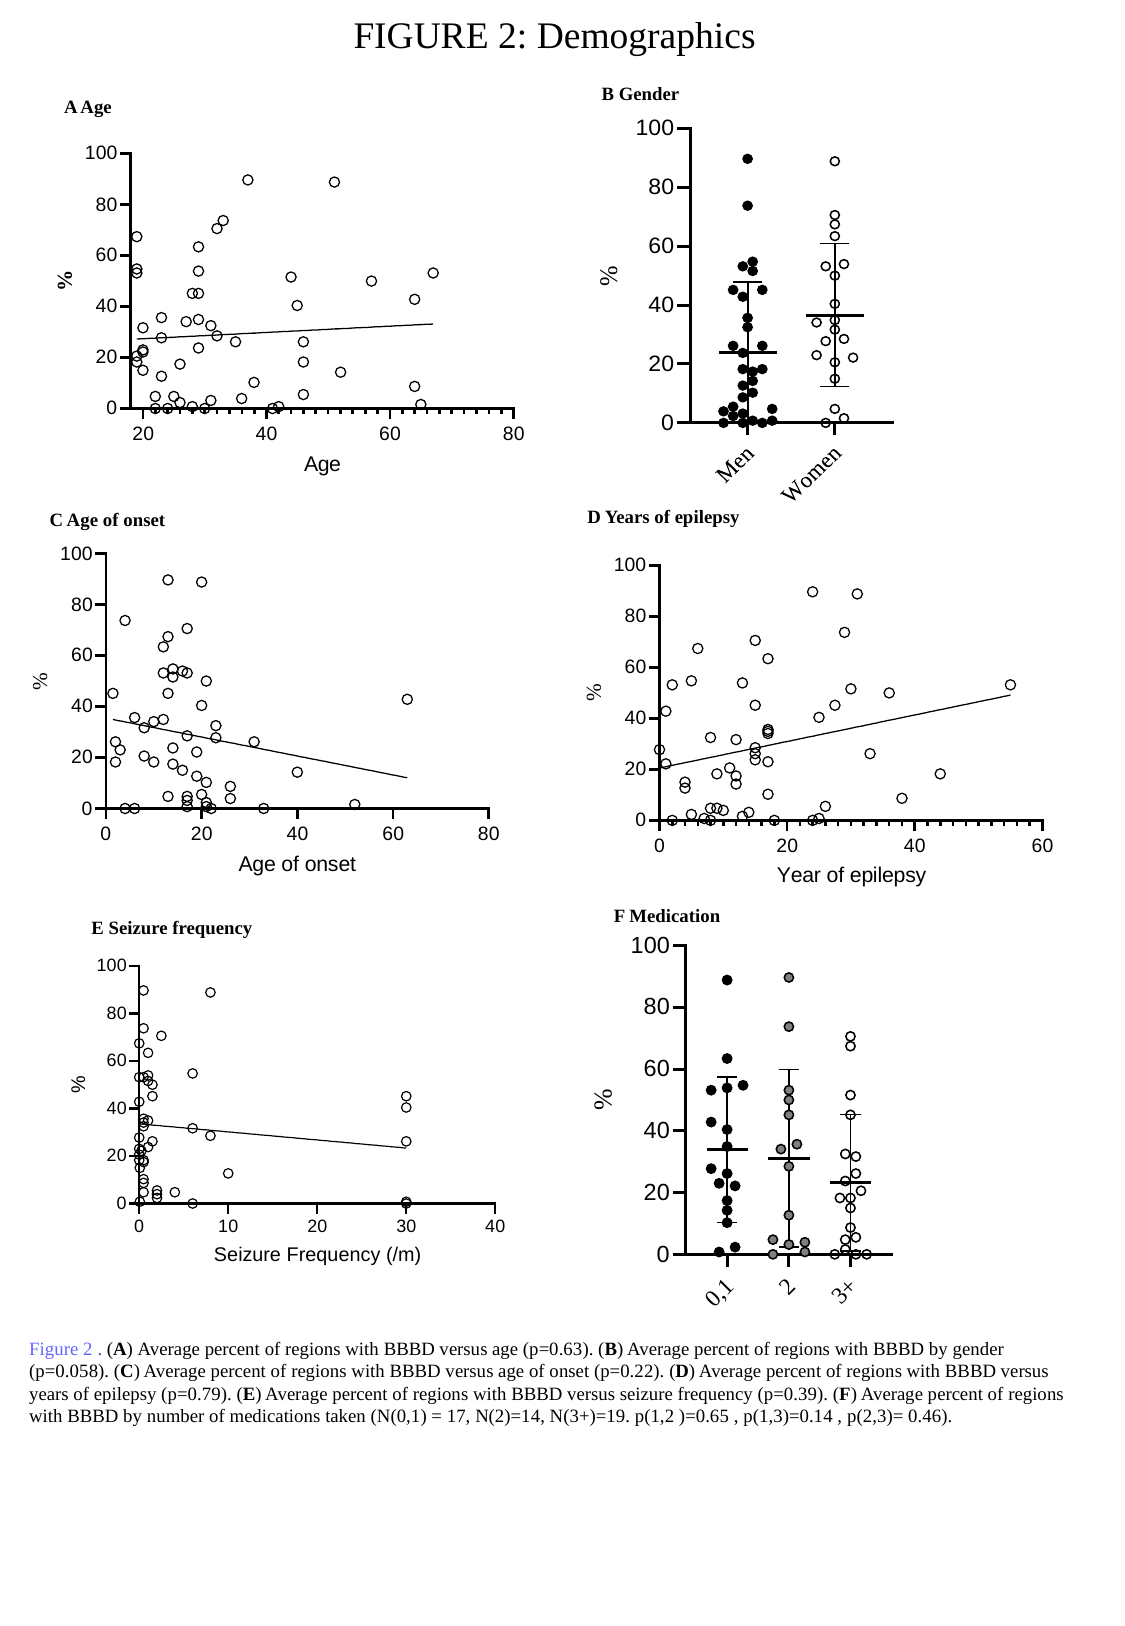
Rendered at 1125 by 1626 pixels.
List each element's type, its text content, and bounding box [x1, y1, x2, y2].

text_box FIGURE 2: Demographics [338, 3, 771, 63]
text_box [571, 74, 909, 525]
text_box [8, 500, 548, 895]
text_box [49, 908, 551, 1284]
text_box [33, 87, 571, 495]
text_box Figure 2 . (A) Average percent of regions with BBBD versus age (p=0.63). (B) Average percent of regions with BBBD by gender (p=0.058). (C) Average percent of regions with BBBD versus age of onset (p=0.22). (D) Average percent of regions with BBBD versus years of epilepsy (p=0.79). (E) Average percent of regions with BBBD versus seizure frequency (p=0.39). (F) Average percent of regions with BBBD by number of medications taken (N(0,1) = 17, N(2)=14, N(3+)=19. p(1,2 )=0.65 , p(1,3)=0.14 , p(2,3)= 0.46). [14, 1329, 1096, 1434]
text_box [565, 896, 908, 1329]
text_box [562, 497, 1102, 906]
